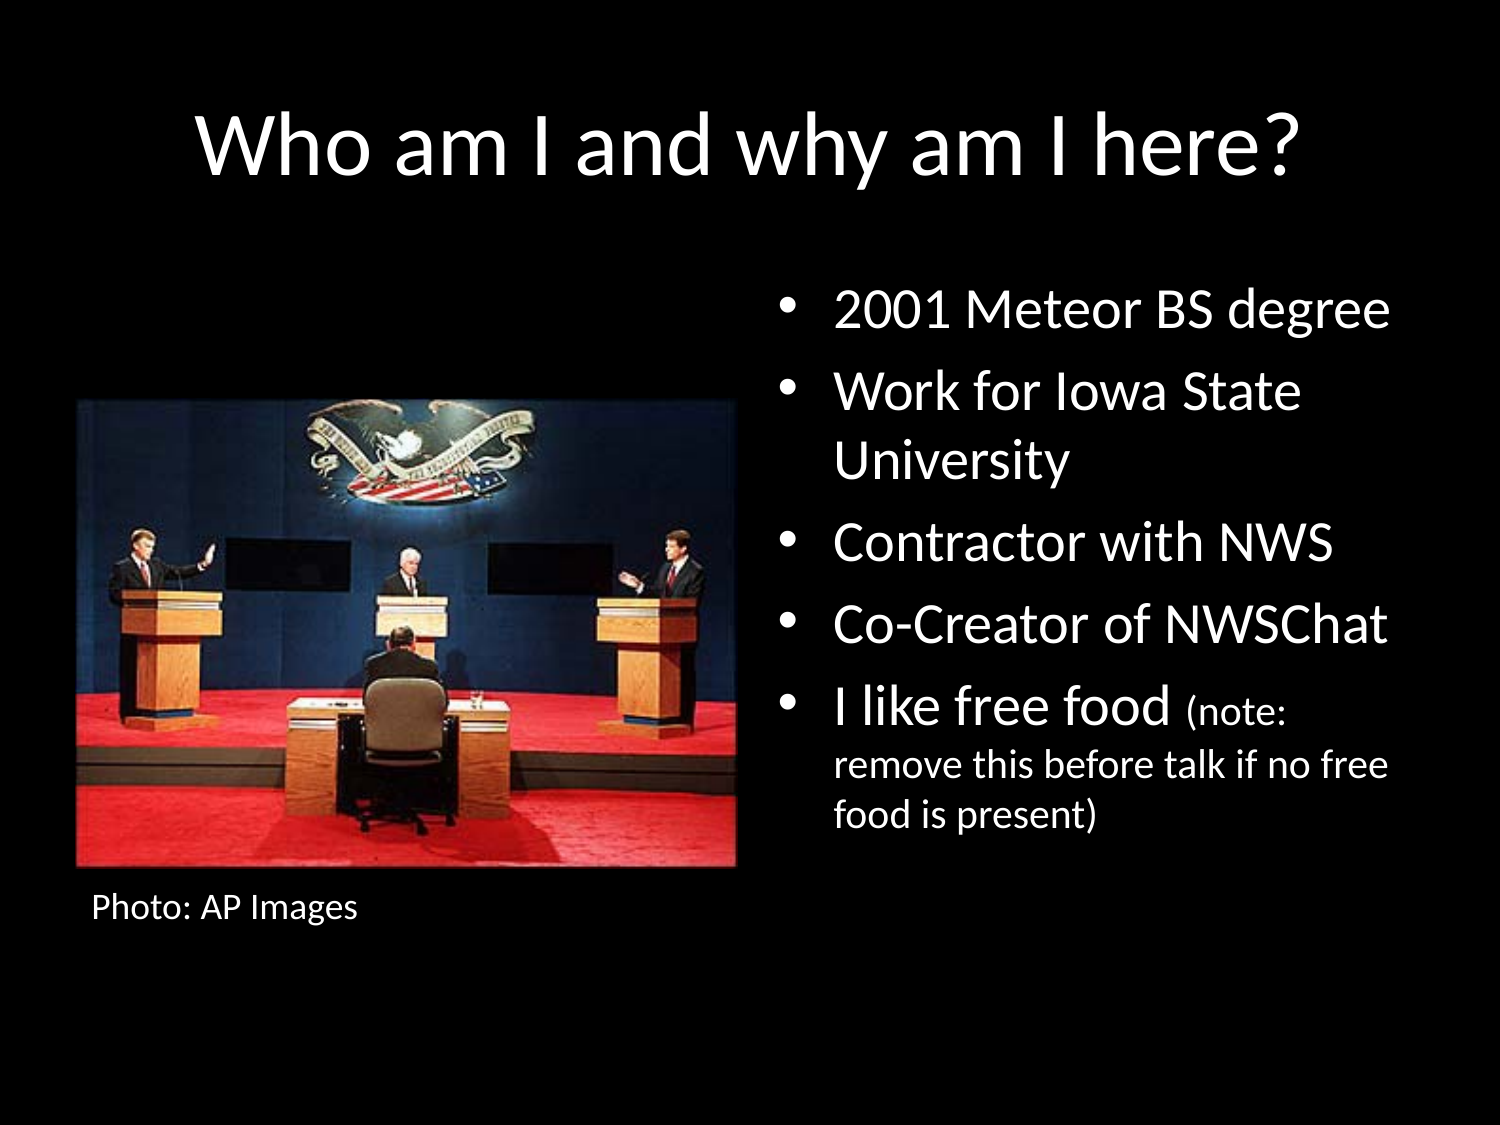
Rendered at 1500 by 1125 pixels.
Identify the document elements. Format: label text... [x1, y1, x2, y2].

text_box Photo: AP Images [76, 876, 374, 935]
list 2001 Meteor BS degree Work for Iowa State University Contractor with NWS Co-Creator of NWSChat I like free food (note: remove this before talk if no free food is present) [762, 262, 1425, 1005]
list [74, 398, 738, 869]
title Who am I and why am I here? [75, 45, 1425, 233]
